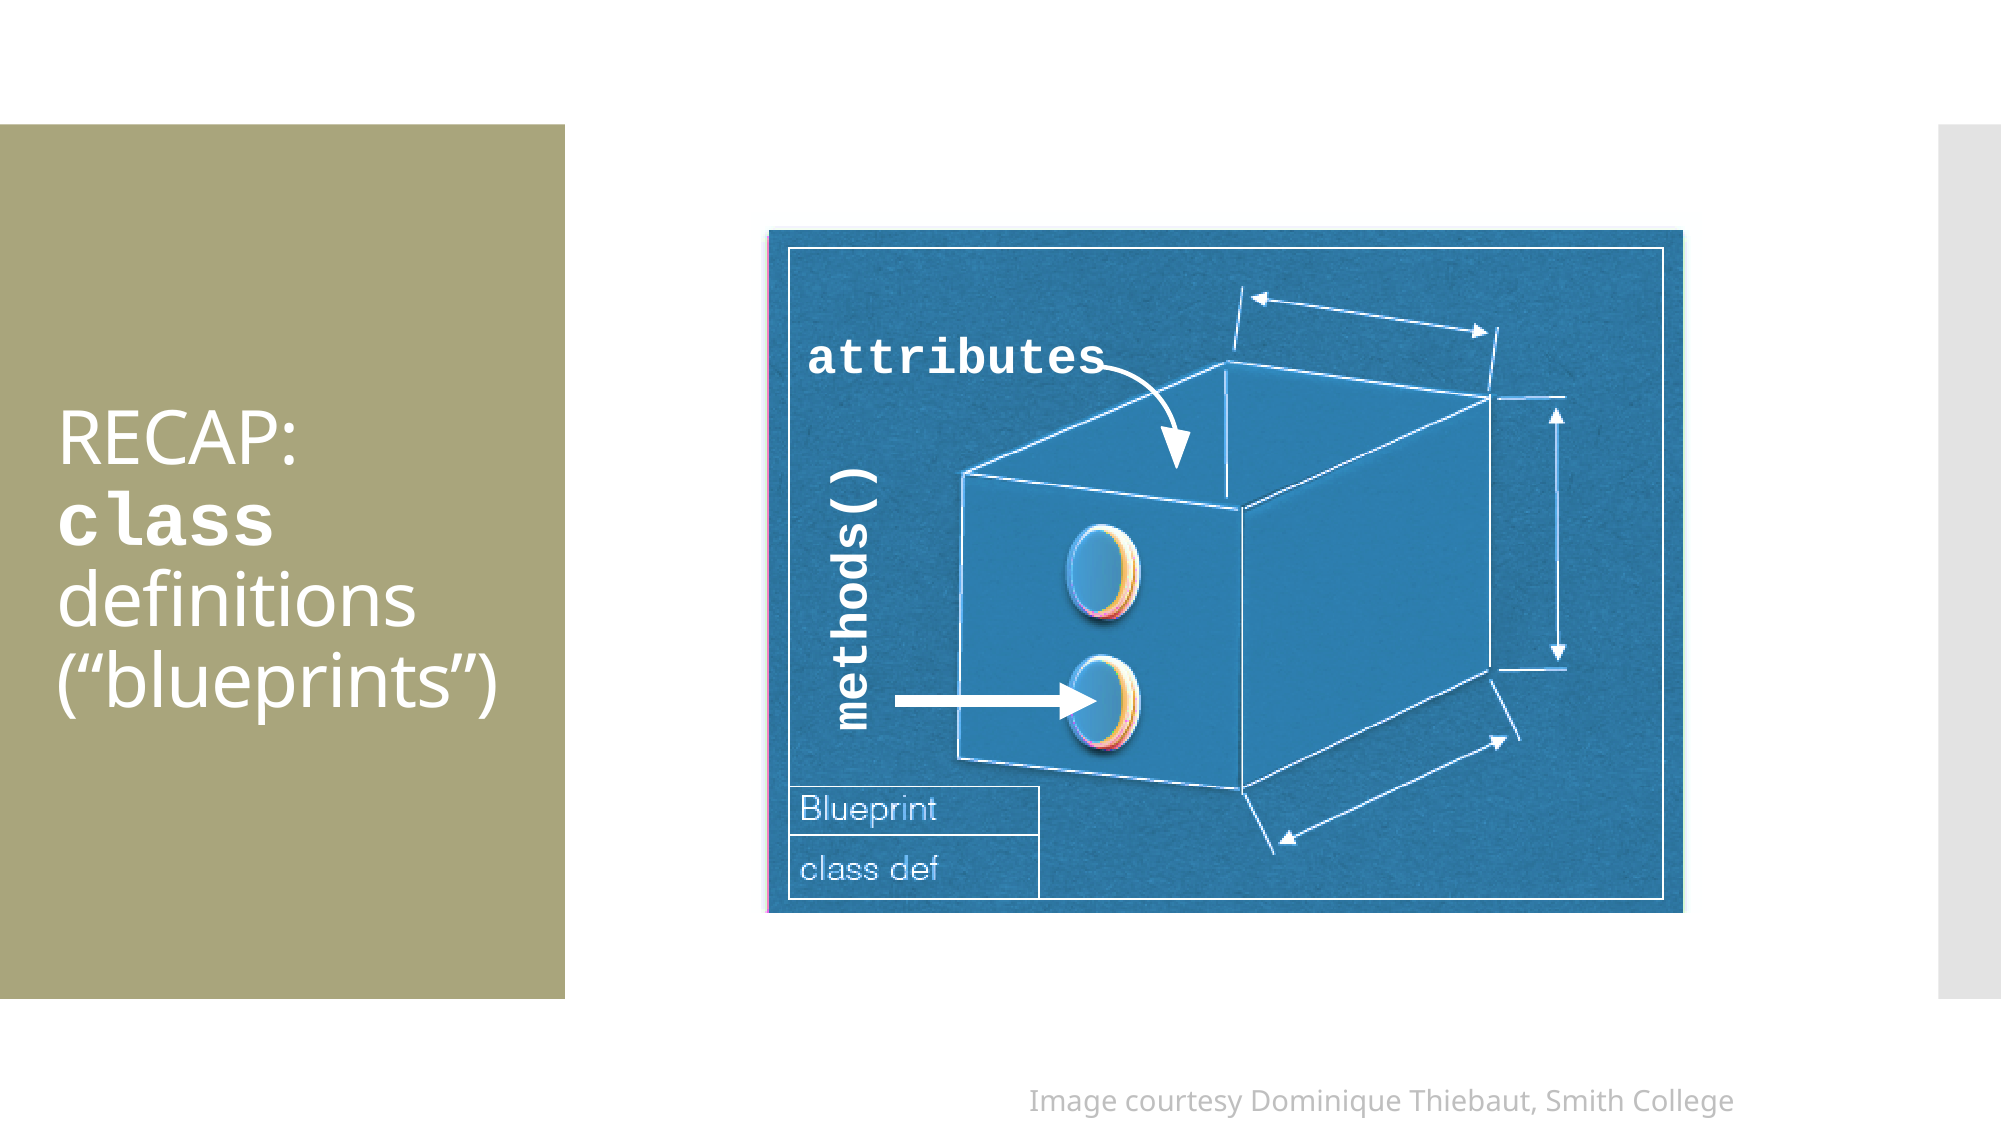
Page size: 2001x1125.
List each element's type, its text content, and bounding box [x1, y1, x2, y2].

title RECAP: class definitions (“blueprints”) [41, 184, 525, 940]
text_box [790, 315, 1193, 551]
text_box Image courtesy Dominique Thiebaut, Smith College [660, 1074, 1750, 1125]
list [750, 211, 1702, 914]
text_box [809, 444, 1098, 748]
